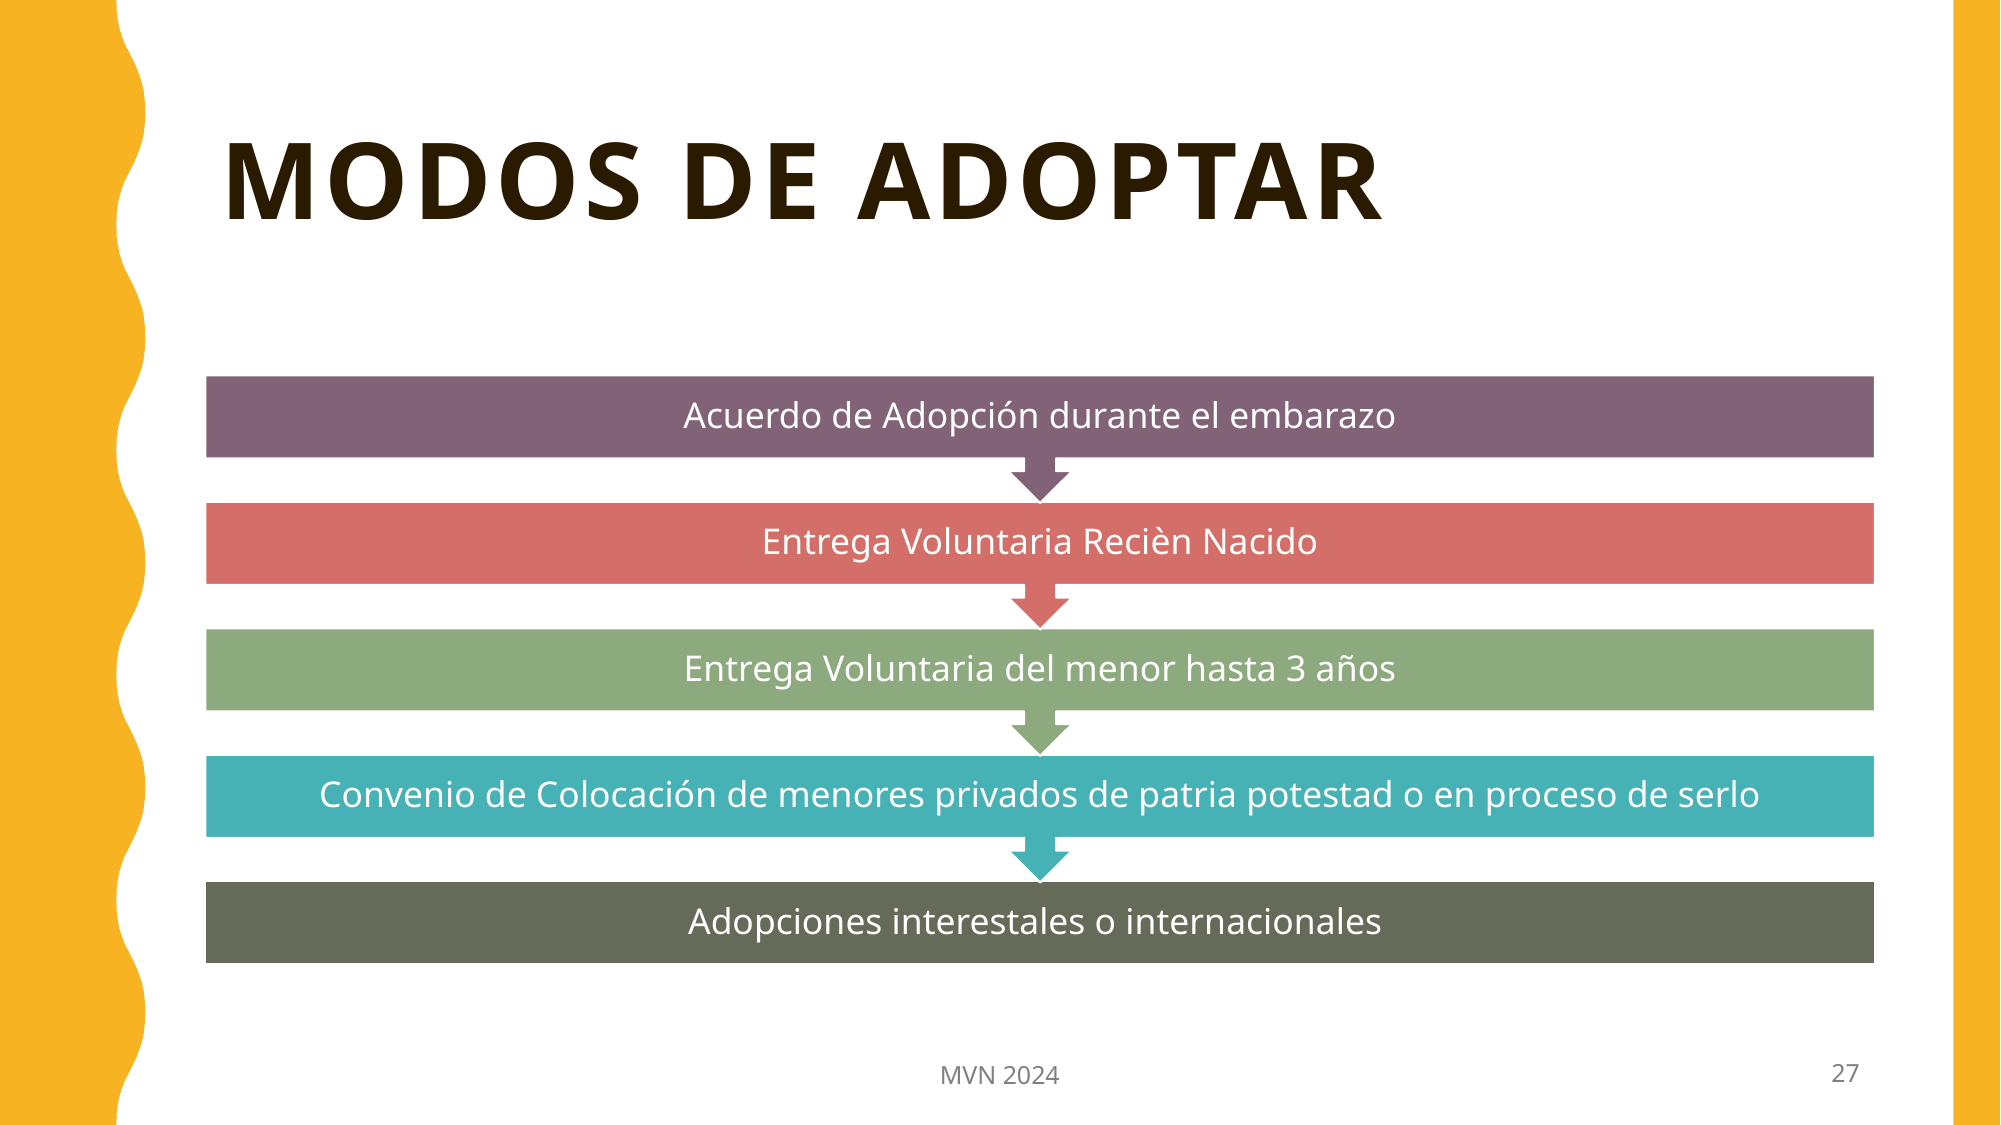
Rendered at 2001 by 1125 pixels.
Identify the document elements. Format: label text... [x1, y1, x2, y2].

text_box [1952, 0, 2000, 1125]
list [205, 374, 1875, 965]
text_box [117, 0, 1952, 1125]
title Modos de Adoptar [205, 62, 1875, 308]
text_box [0, 0, 146, 1125]
slide_number 27 [1412, 1045, 1875, 1103]
footer MVN 2024 [662, 1045, 1338, 1103]
